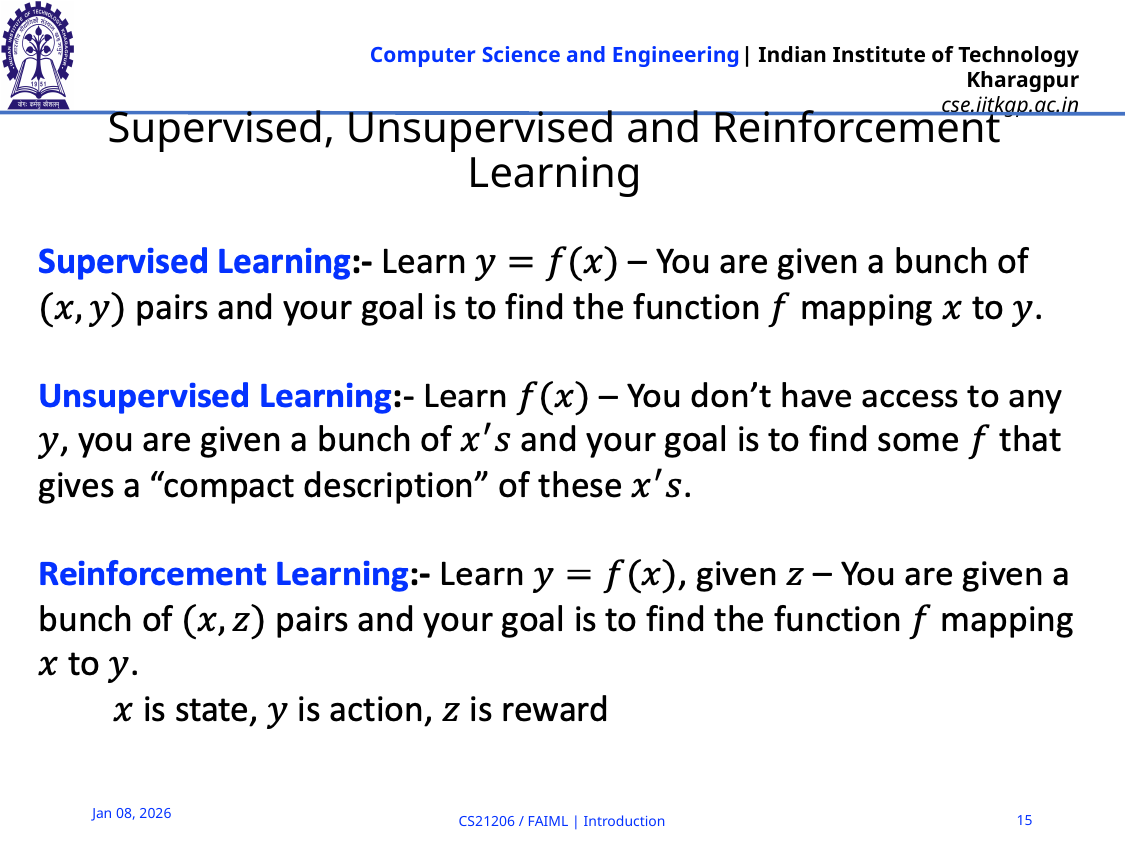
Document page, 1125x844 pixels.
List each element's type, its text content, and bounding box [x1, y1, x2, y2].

title Supervised, Unsupervised and Reinforcement Learning [21, 79, 1088, 222]
text_box [23, 228, 1102, 744]
slide_number ‹#› [975, 798, 1048, 844]
text_box CS21206 / FAIML | Introduction [185, 798, 940, 844]
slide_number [77, 798, 185, 844]
picture [1, 1, 74, 110]
